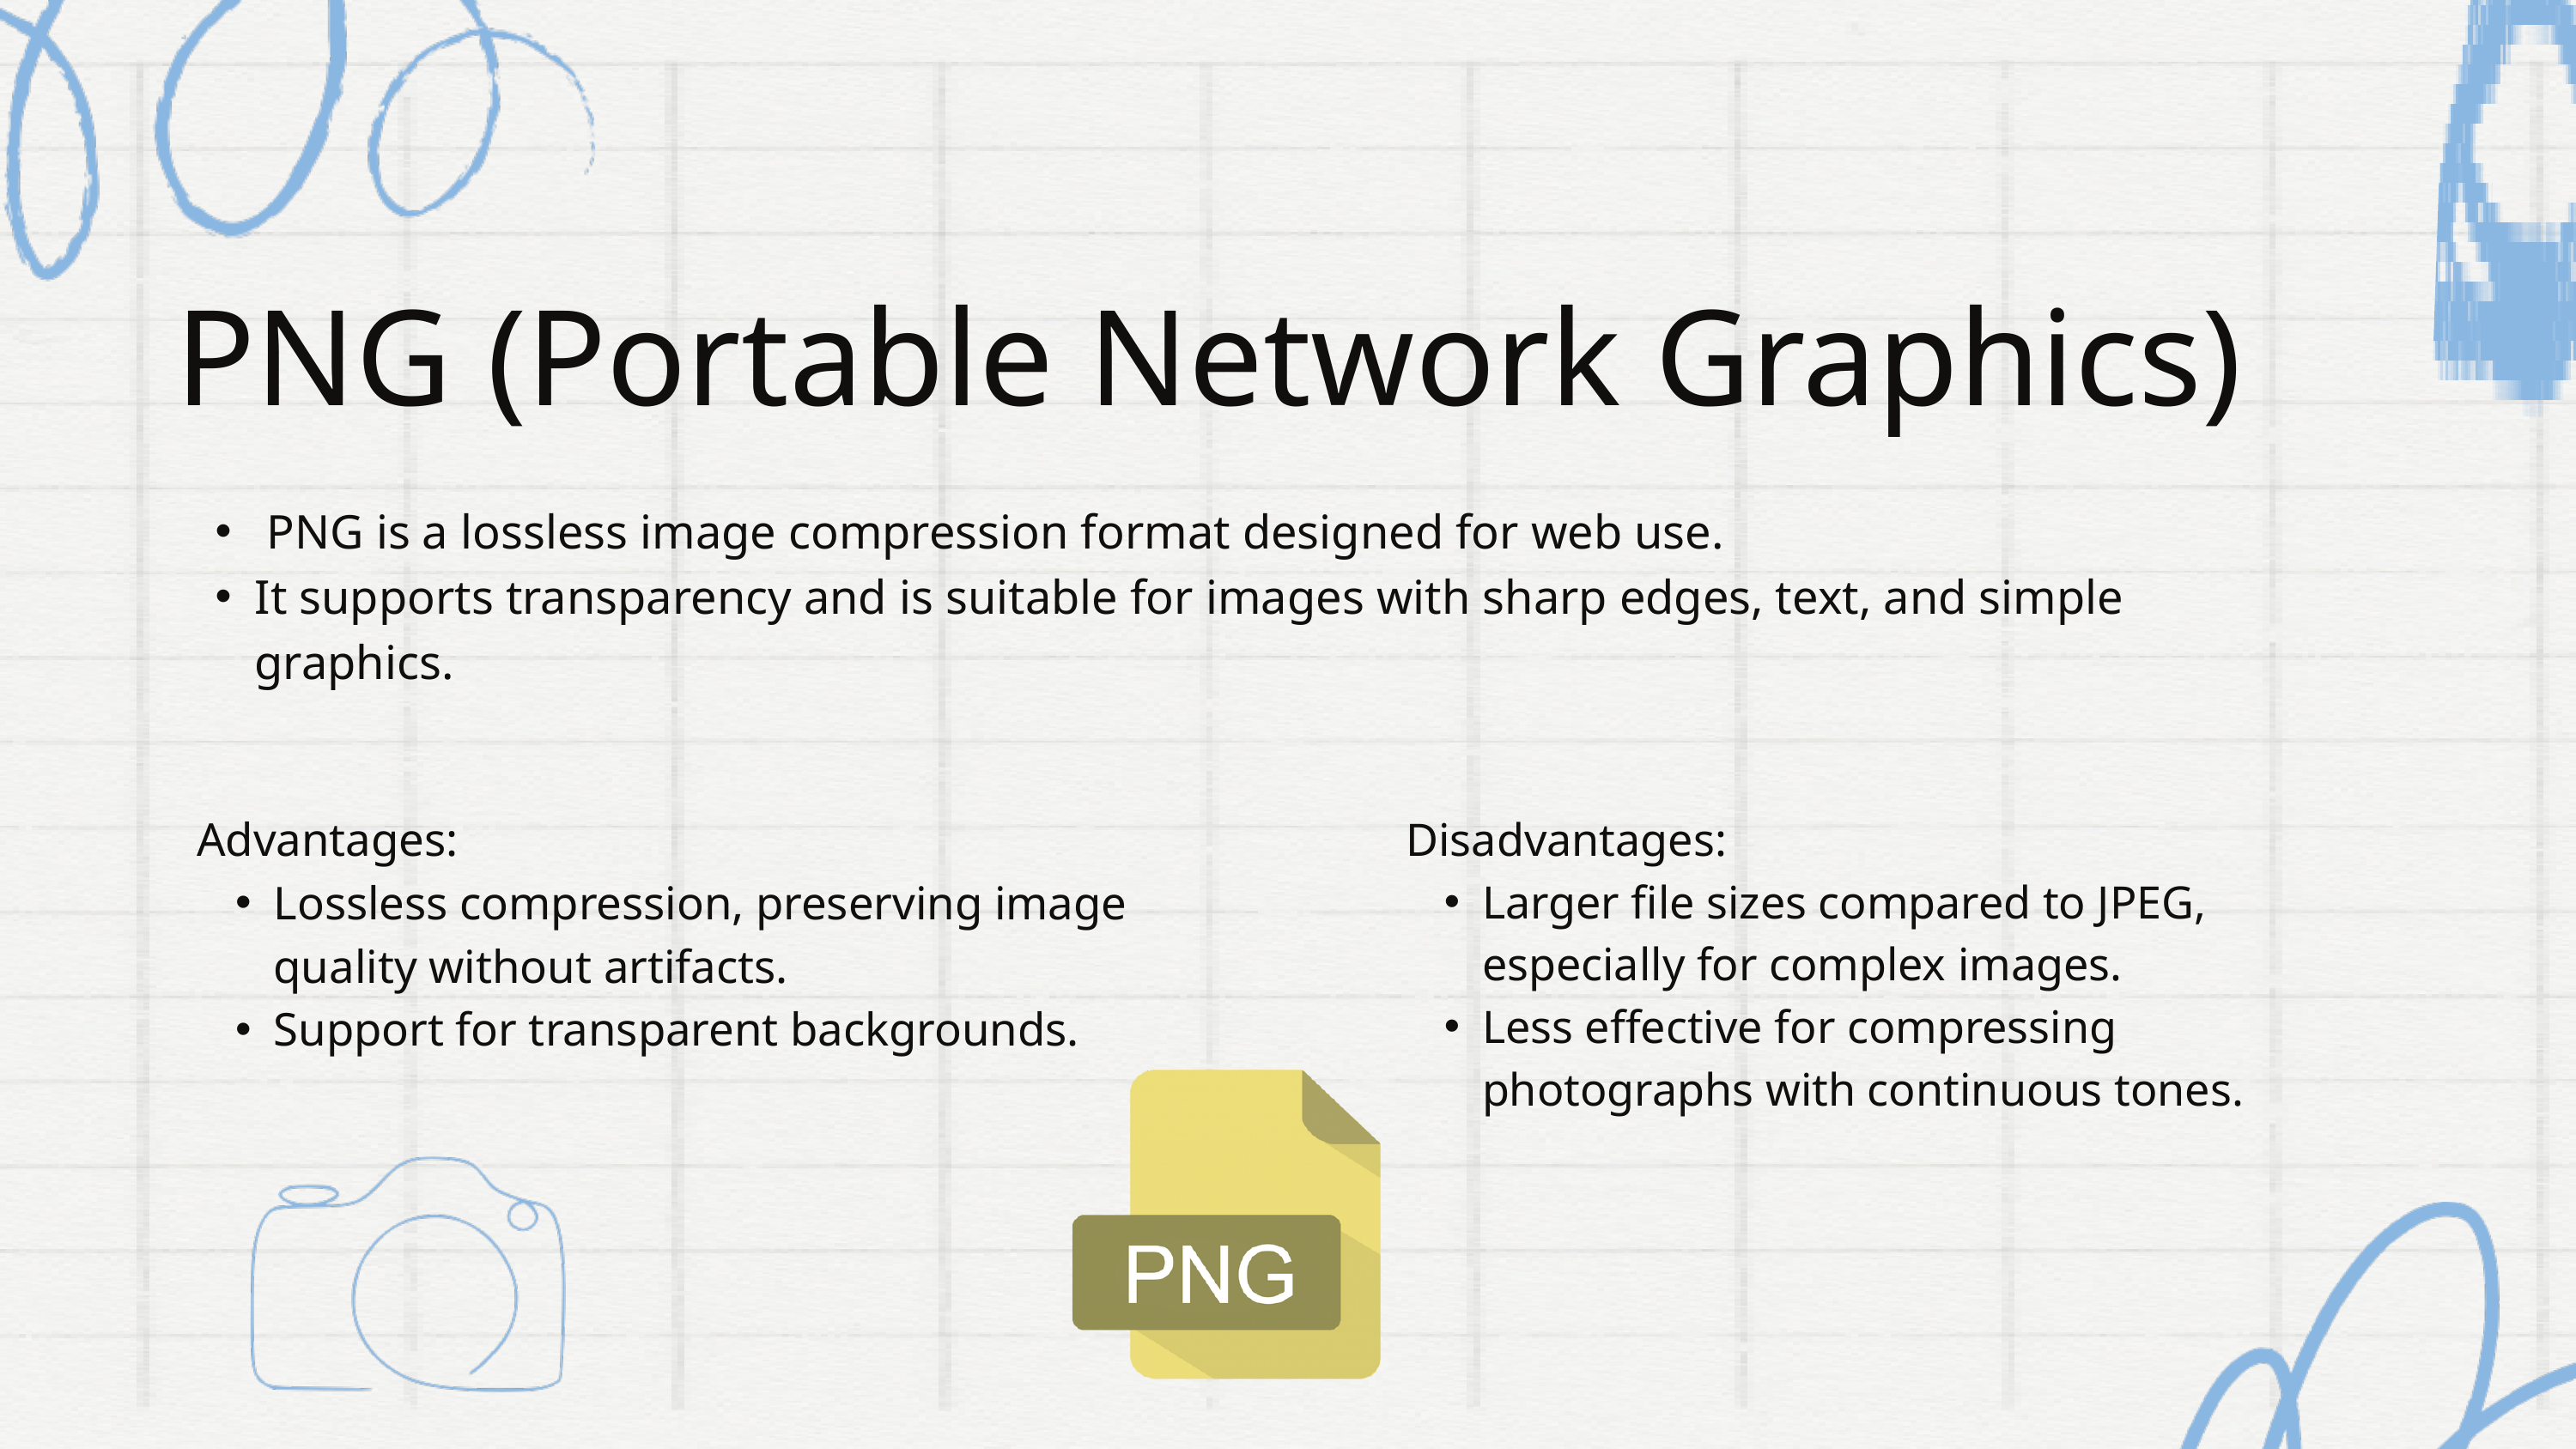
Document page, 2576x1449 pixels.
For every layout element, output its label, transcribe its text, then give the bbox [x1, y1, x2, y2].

text_box [1012, 1052, 1459, 1404]
text_box [250, 1156, 568, 1392]
text_box [2162, 1202, 2576, 1449]
text_box PNG is a lossless image compression format designed for web use. It supports transparency and is suitable for images with sharp edges, text, and simple graphics. [175, 493, 2214, 688]
text_box PNG (Portable Network Graphics) [175, 303, 2266, 433]
text_box Disadvantages: Larger file sizes compared to JPEG, especially for complex images. Less effective for compressing photographs with continuous tones. [1406, 802, 2295, 1163]
text_box [0, 0, 2576, 1449]
text_box [0, 0, 596, 282]
text_box Advantages: Lossless compression, preserving image quality without artifacts. Support for transparent backgrounds. [197, 802, 1133, 1119]
text_box [2431, 0, 2576, 419]
